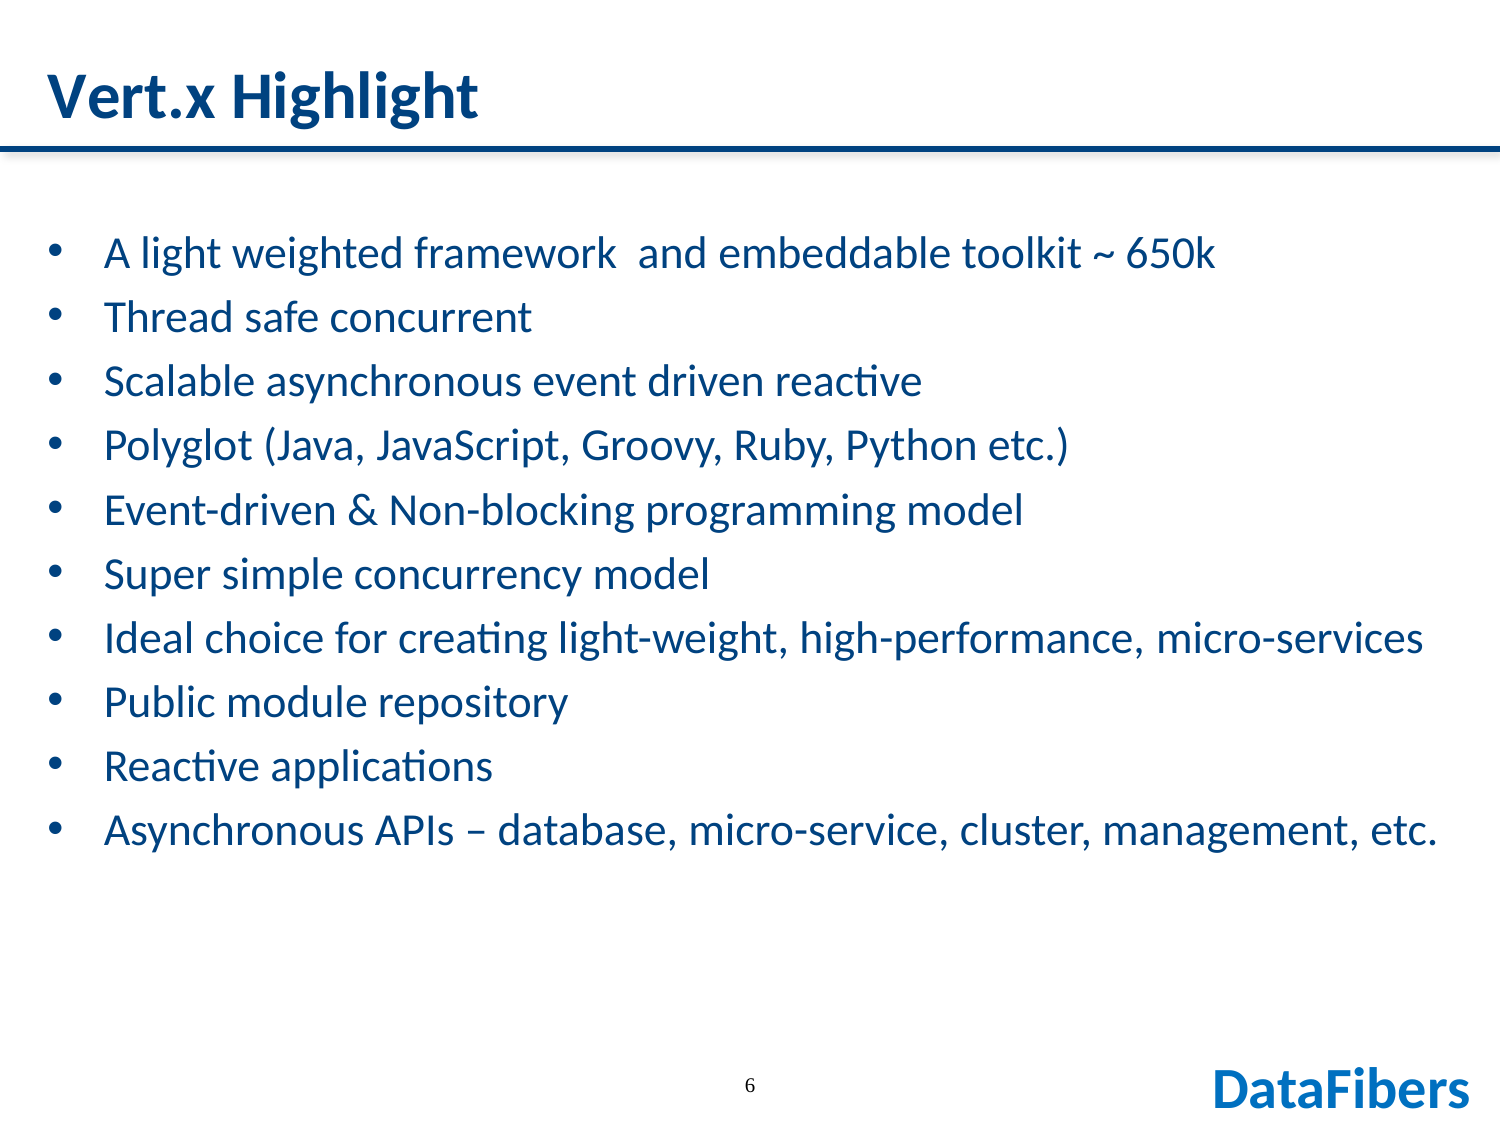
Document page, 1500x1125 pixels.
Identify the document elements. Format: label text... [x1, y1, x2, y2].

title Vert.x Highlight [32, 8, 1472, 148]
list A light weighted framework and embeddable toolkit ~ 650k Thread safe concurrent Scalable asynchronous event driven reactive Polyglot (Java, JavaScript, Groovy, Ruby, Python etc.) Event-driven & Non-blocking programming model Super simple concurrency model Ideal choice for creating light-weight, high-performance, micro-services Public module repository Reactive applications Asynchronous APIs – database, micro-service, cluster, management, etc. [32, 207, 1472, 1024]
slide_number 6 [716, 1042, 784, 1125]
